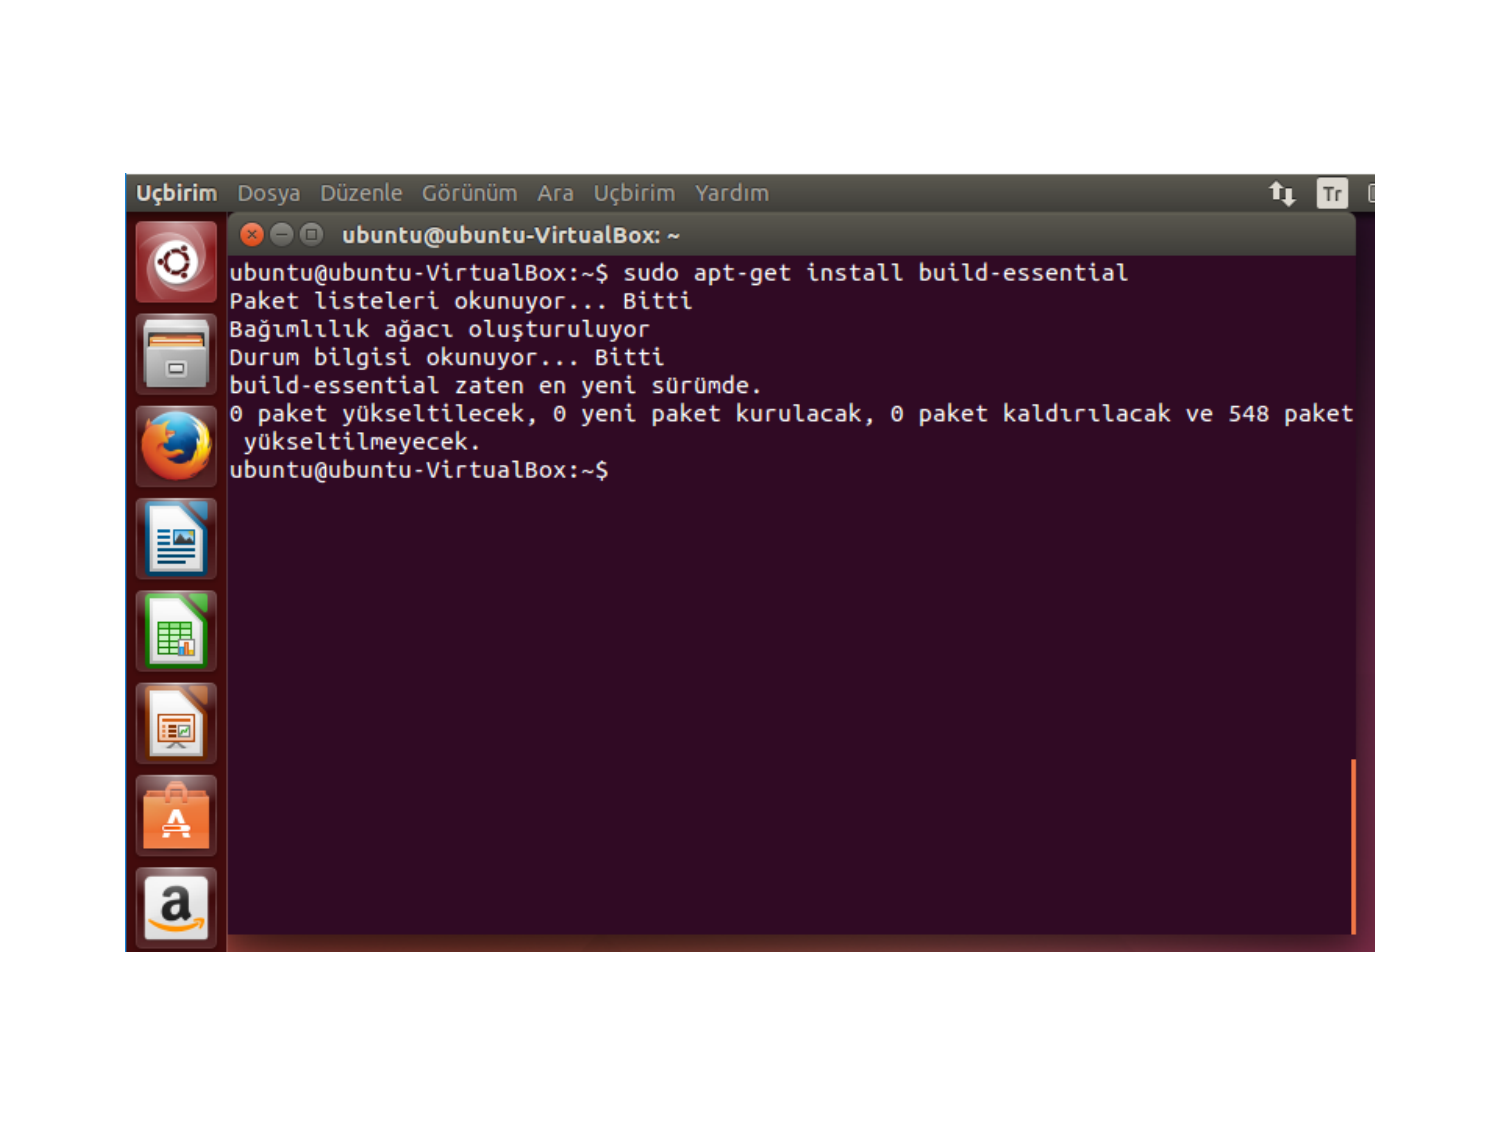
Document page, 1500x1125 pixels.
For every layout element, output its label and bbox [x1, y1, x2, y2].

picture [124, 173, 1376, 952]
